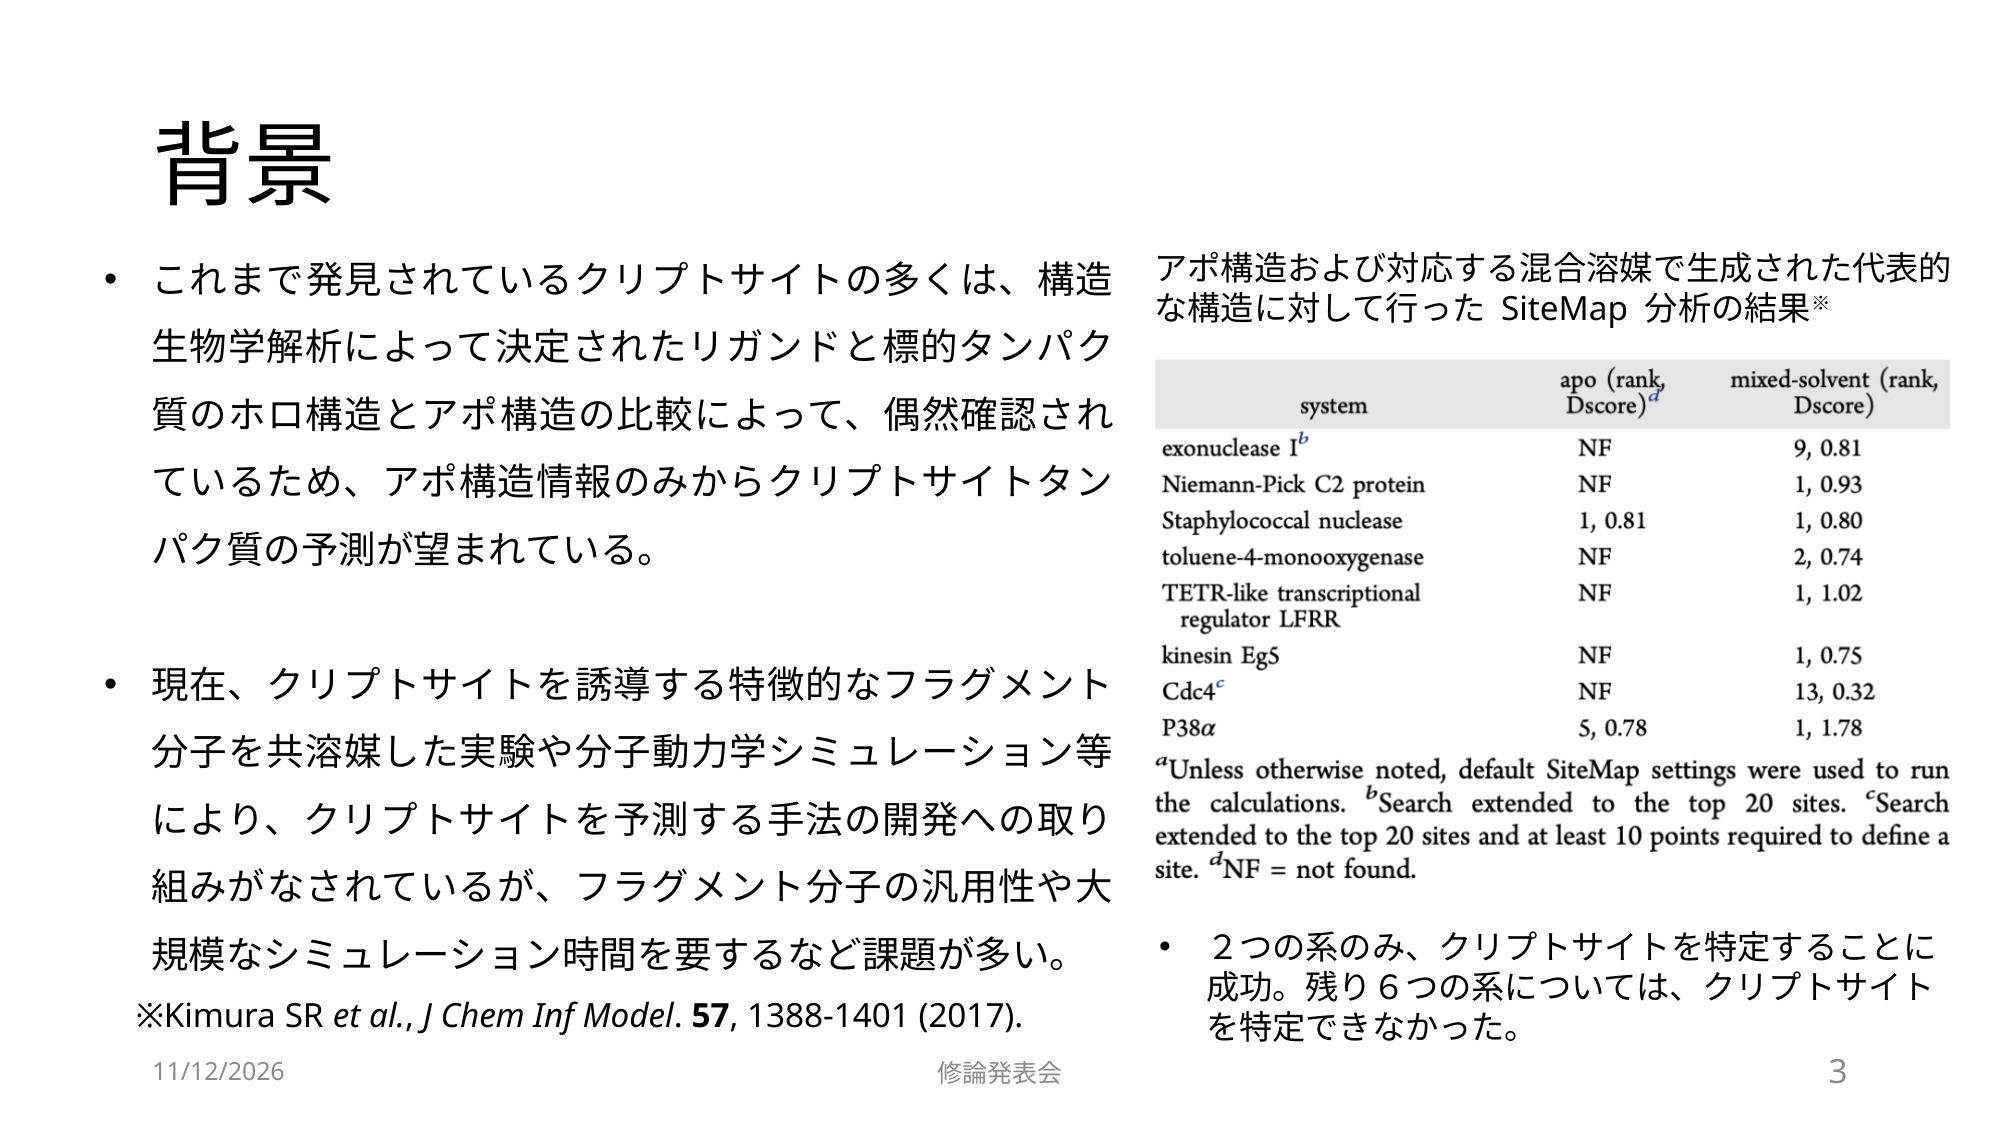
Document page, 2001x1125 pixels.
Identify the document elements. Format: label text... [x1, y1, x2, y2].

text_box ２つの系のみ、クリプトサイトを特定することに成功。残り６つの系については、クリプトサイトを特定できなかった。 [1144, 918, 1963, 1054]
slide_number 2 [1412, 1054, 1863, 1103]
text_box これまで発見されているクリプトサイトの多くは、構造生物学解析によって決定されたリガンドと標的タンパク質のホロ構造とアポ構造の比較によって、偶然確認されているため、アポ構造情報のみからクリプトサイトタンパク質の予測が望まれている。 現在、クリプトサイトを誘導する特徴的なフラグメント分子を共溶媒した実験や分子動力学シミュレーション等により、クリプトサイトを予測する手法の開発への取り組みがなされているが、フラグメント分子の汎用性や大規模なシミュレーション時間を要するなど課題が多い。 [89, 225, 1129, 984]
picture [1139, 342, 1968, 893]
footer 修論発表会 [662, 1042, 1338, 1103]
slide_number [137, 1042, 588, 1103]
title 背景 [137, 59, 1863, 278]
text_box アポ構造および対応する混合溶媒で生成された代表的な構造に対して行った SiteMap 分析の結果※ [1139, 239, 1984, 335]
text_box ※Kimura SR et al., J Chem Inf Model. 57, 1388-1401 (2017). [121, 987, 1054, 1042]
